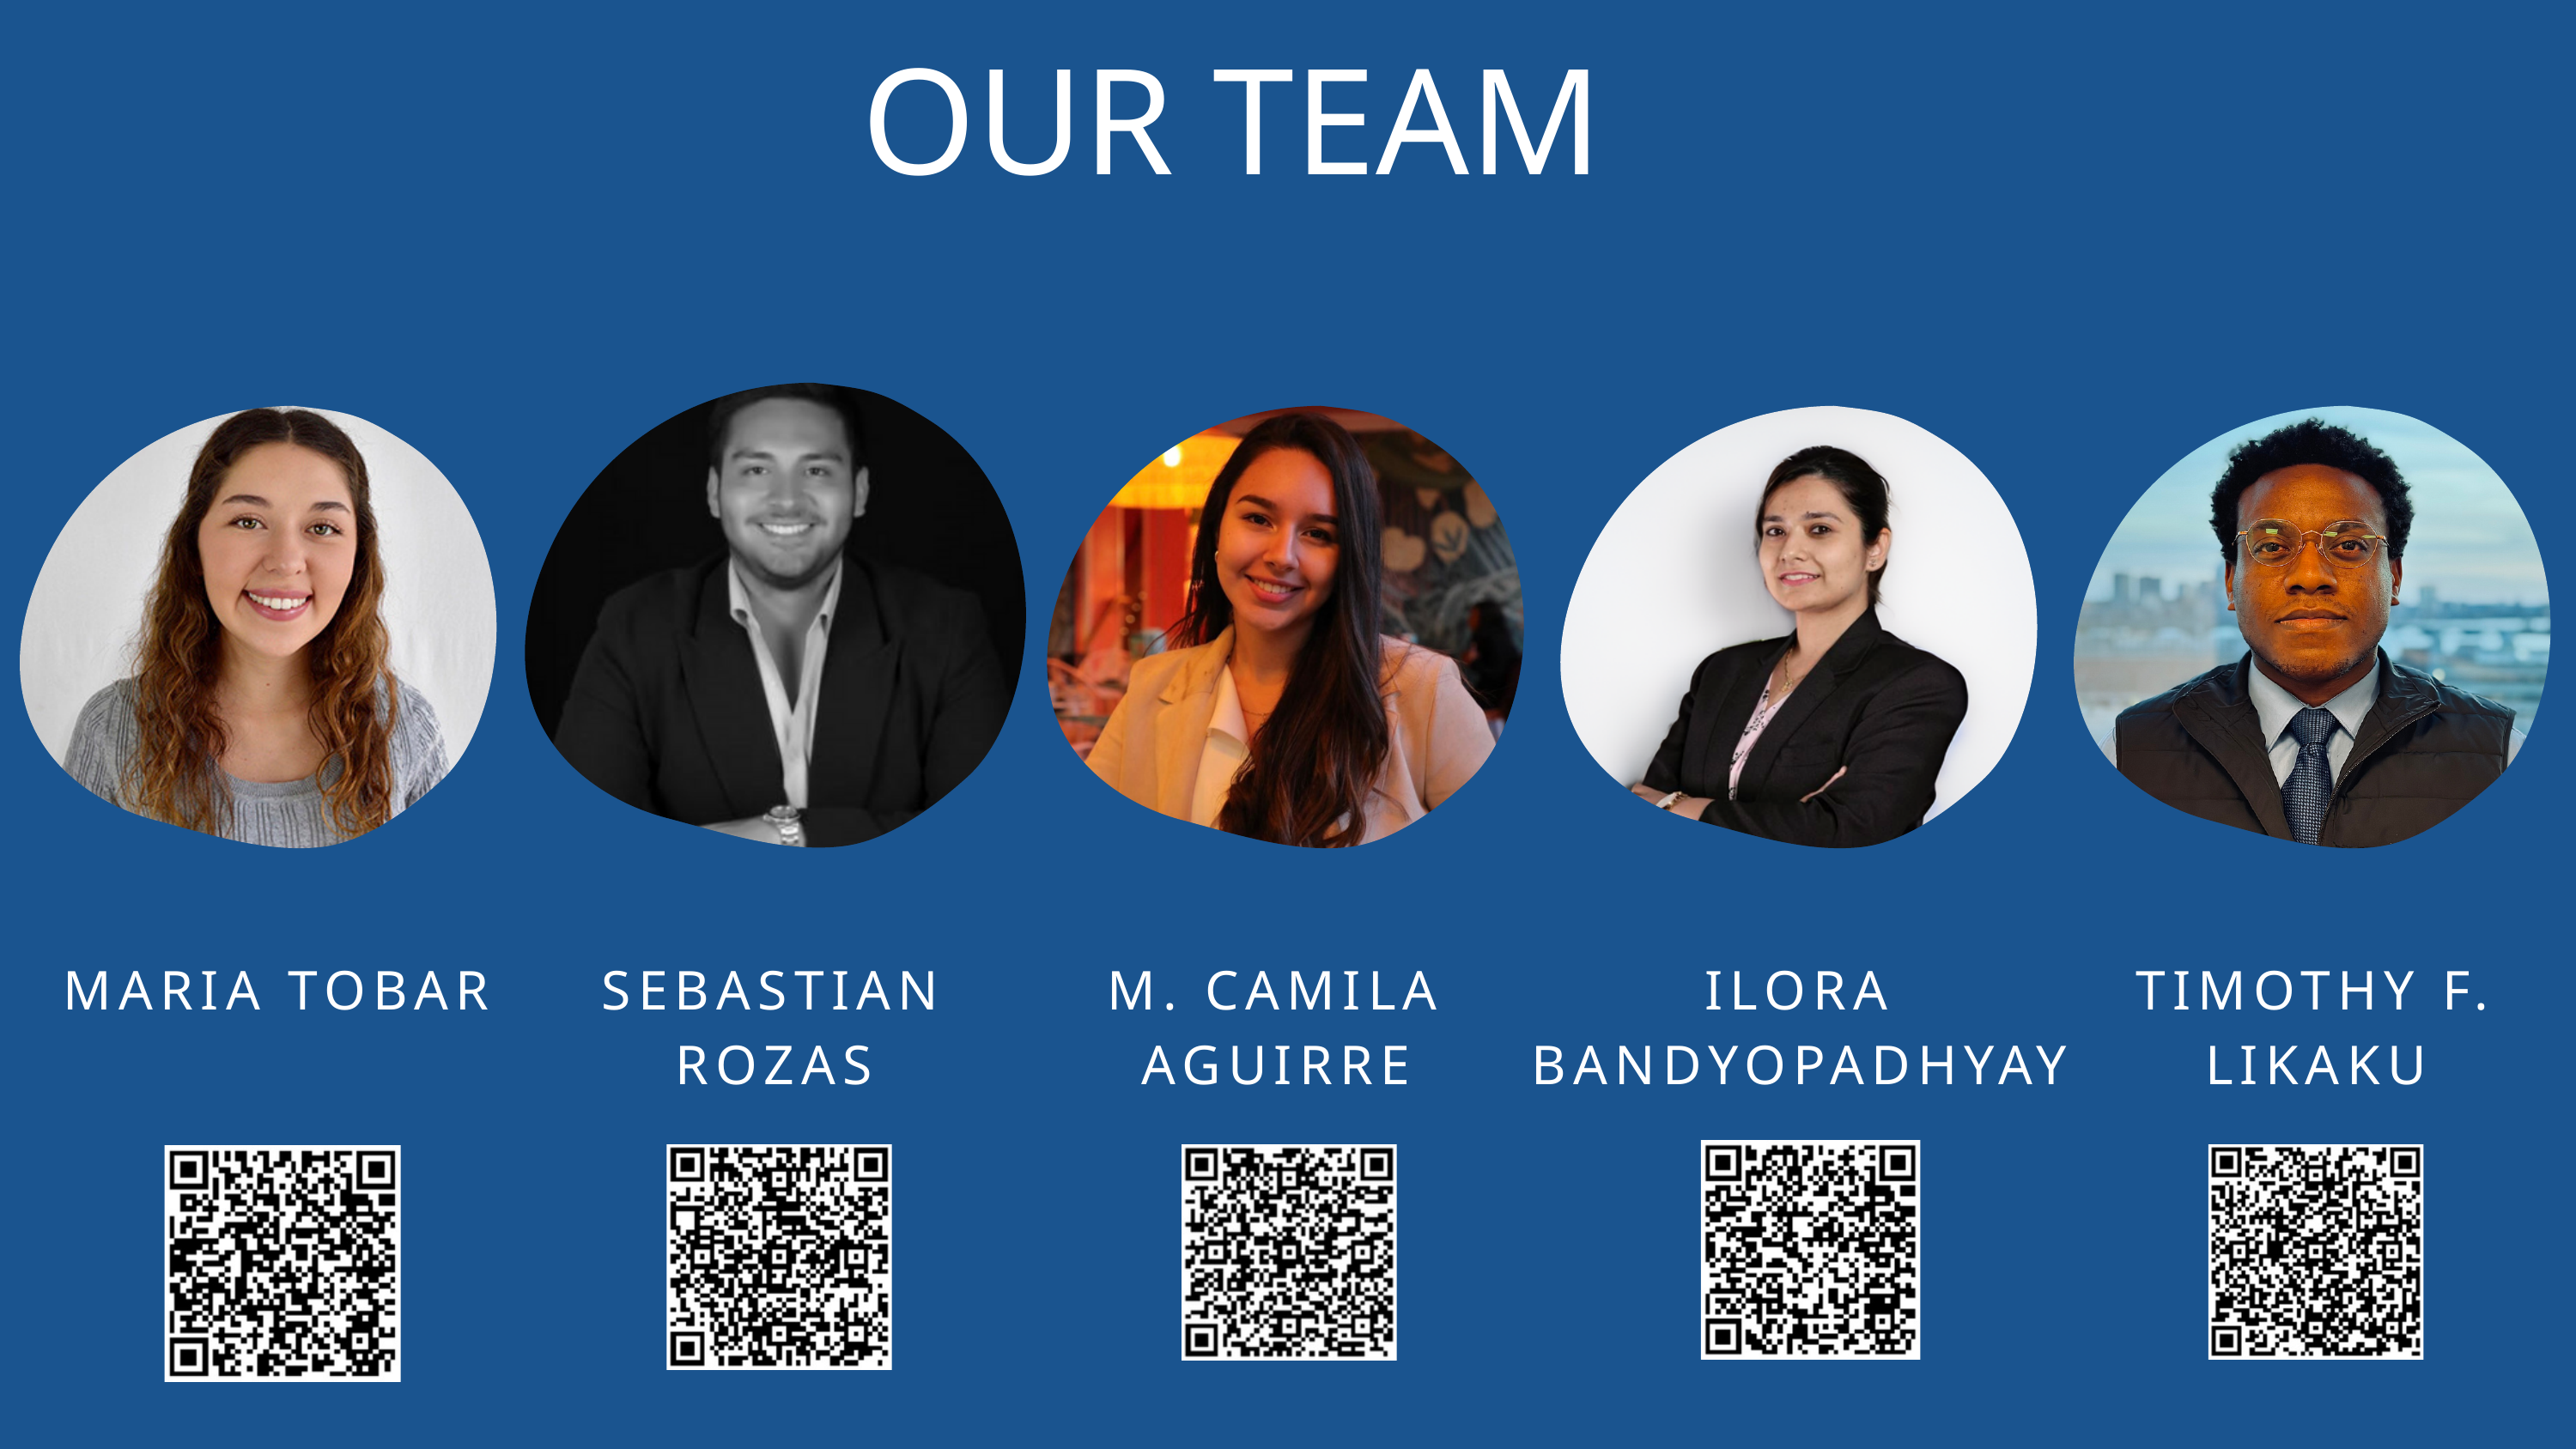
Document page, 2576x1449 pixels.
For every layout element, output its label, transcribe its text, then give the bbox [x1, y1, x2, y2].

text_box ILORA BANDYOPADHYAY [1498, 944, 2080, 1095]
text_box SEBASTIAN ROZAS [538, 944, 1010, 1095]
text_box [2069, 373, 2558, 862]
text_box [1182, 1144, 1397, 1361]
text_box [666, 1144, 892, 1370]
text_box TIMOTHY F. LIKAKU [2080, 944, 2552, 1095]
text_box M. CAMILA AGUIRRE [1042, 944, 1498, 1095]
text_box [1700, 1140, 1921, 1360]
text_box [1555, 373, 2044, 862]
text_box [1042, 373, 1531, 862]
text_box [164, 1145, 401, 1382]
text_box [2208, 1144, 2424, 1360]
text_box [15, 373, 504, 862]
text_box OUR TEAM [418, 76, 2047, 204]
text_box MARIA TOBAR [58, 944, 495, 1021]
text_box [519, 348, 1034, 862]
